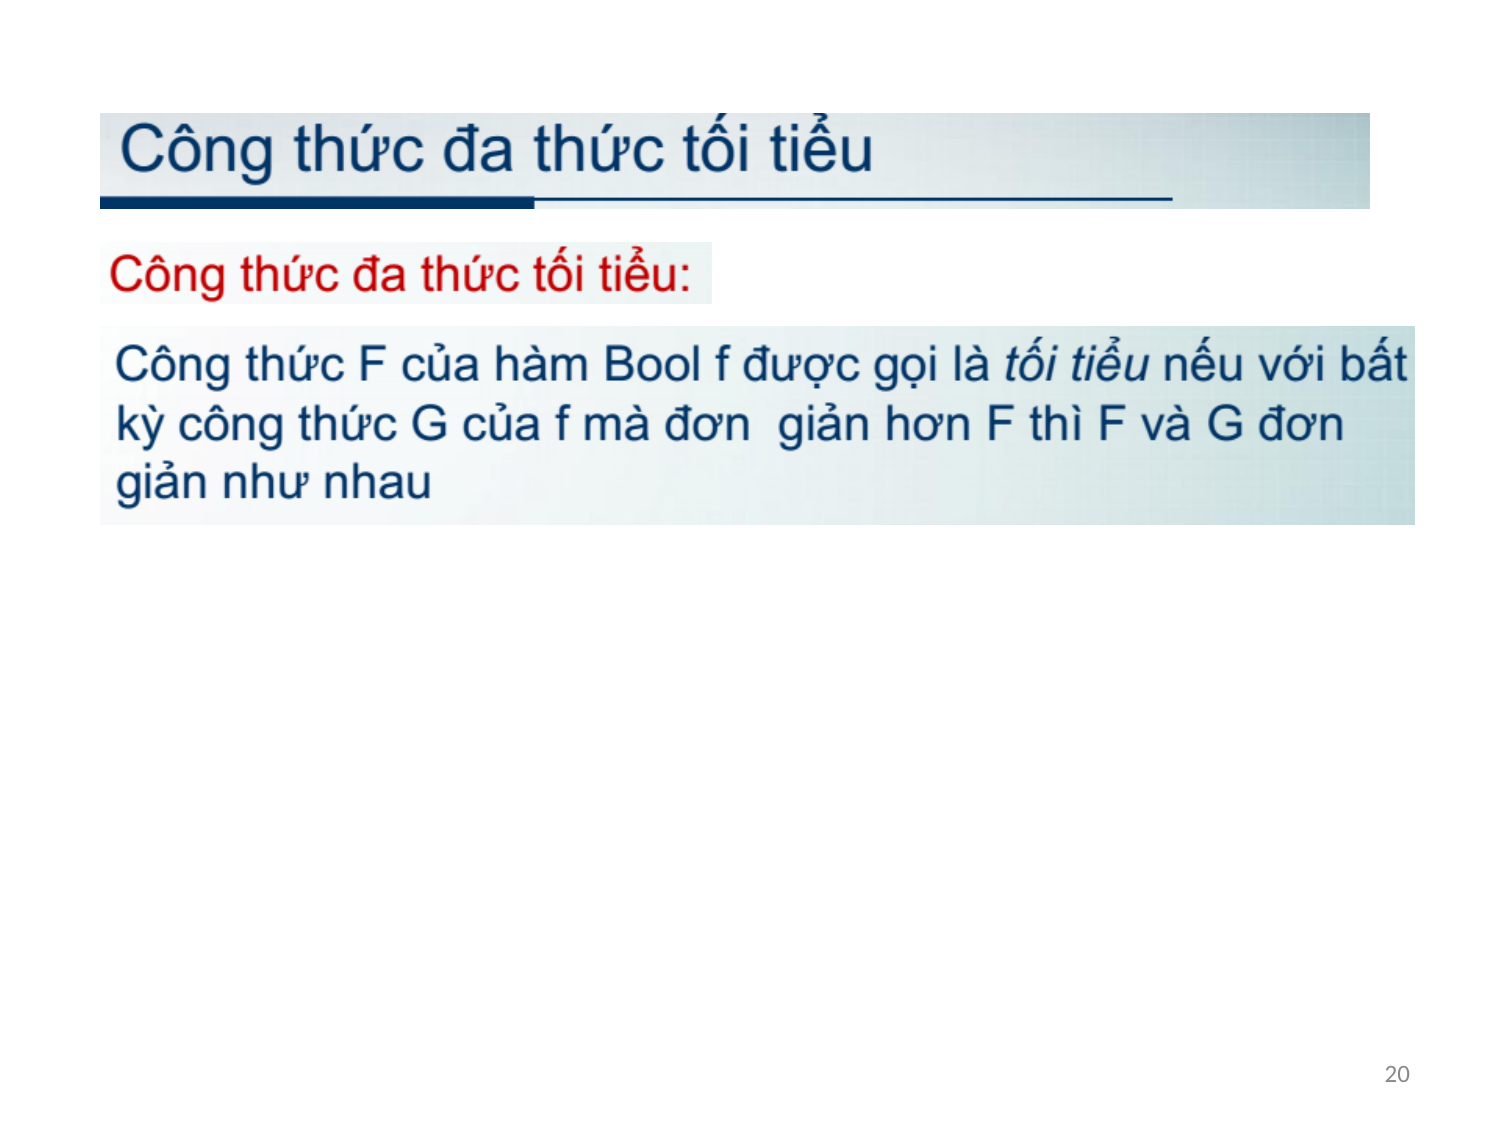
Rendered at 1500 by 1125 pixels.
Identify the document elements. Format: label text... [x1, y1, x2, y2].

slide_number 20 [1074, 1042, 1425, 1103]
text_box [100, 242, 1415, 525]
picture [100, 113, 1370, 210]
